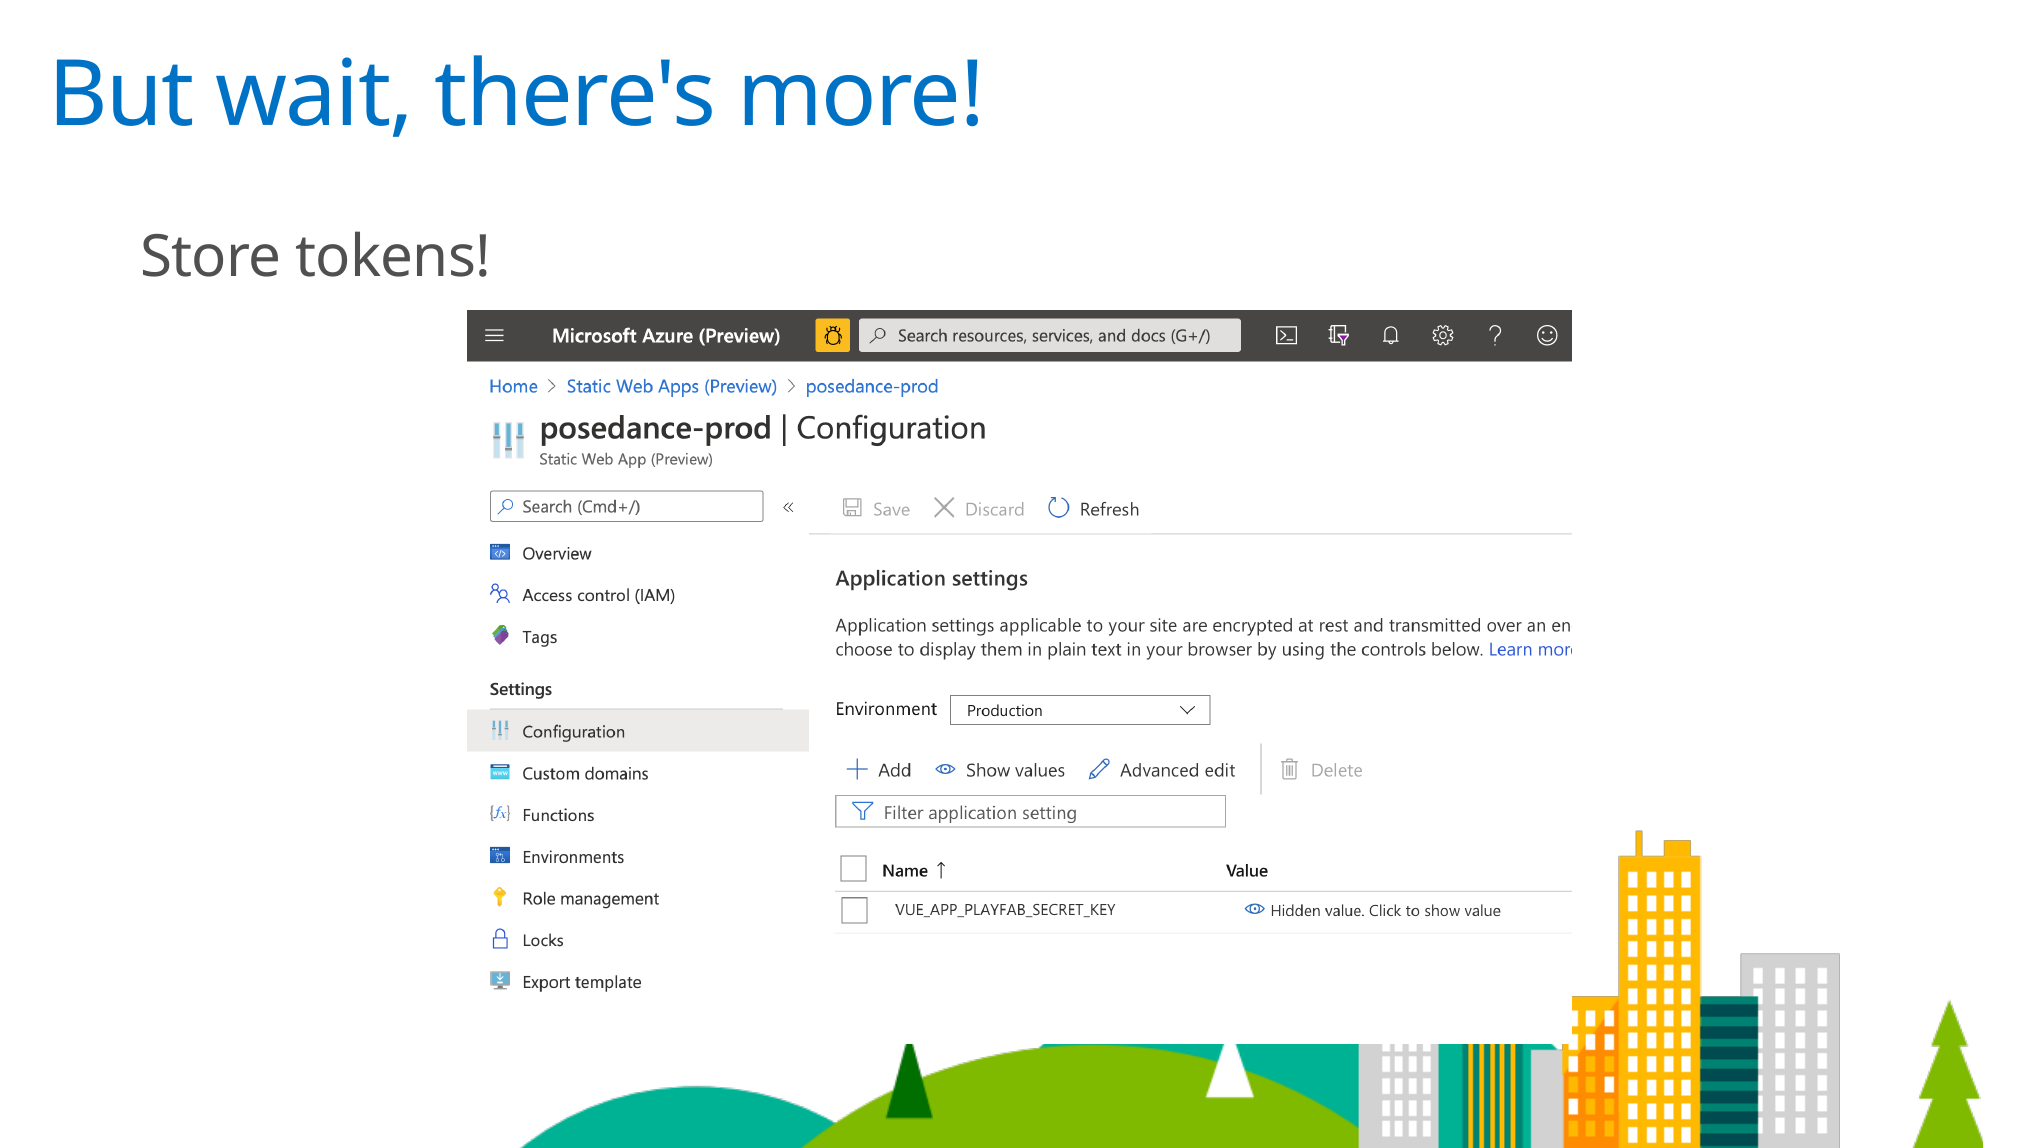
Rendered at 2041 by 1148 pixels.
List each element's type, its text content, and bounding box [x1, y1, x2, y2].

title But wait, there's more! [33, 31, 1954, 167]
picture [467, 310, 1572, 1044]
list Store tokens! [125, 210, 820, 346]
